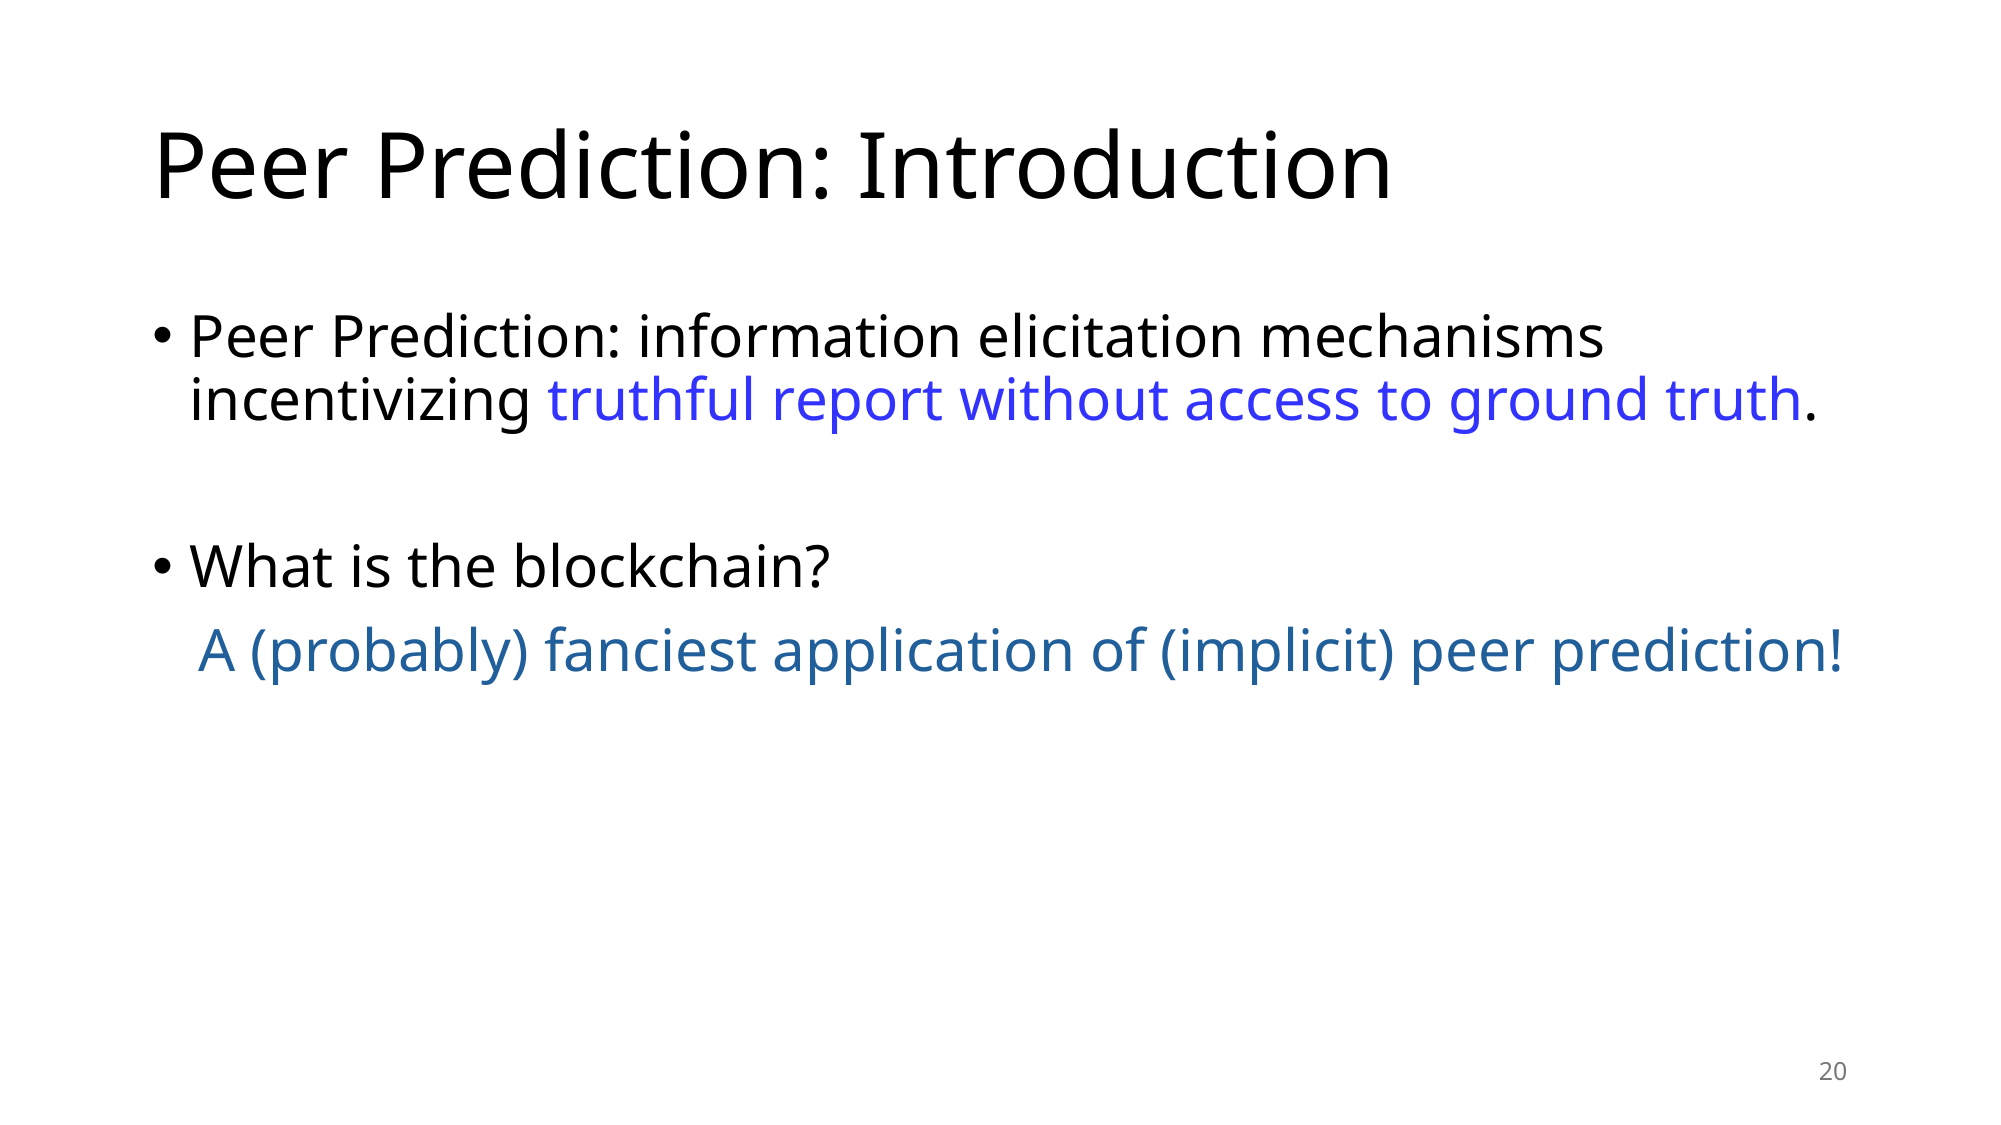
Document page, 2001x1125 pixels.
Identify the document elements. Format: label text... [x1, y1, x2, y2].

title Peer Prediction: Introduction [137, 59, 1863, 278]
slide_number 20 [1412, 1042, 1863, 1103]
list Peer Prediction: information elicitation mechanisms incentivizing truthful report without access to ground truth. What is the blockchain? A (probably) fanciest application of (implicit) peer prediction! [137, 299, 1863, 1014]
